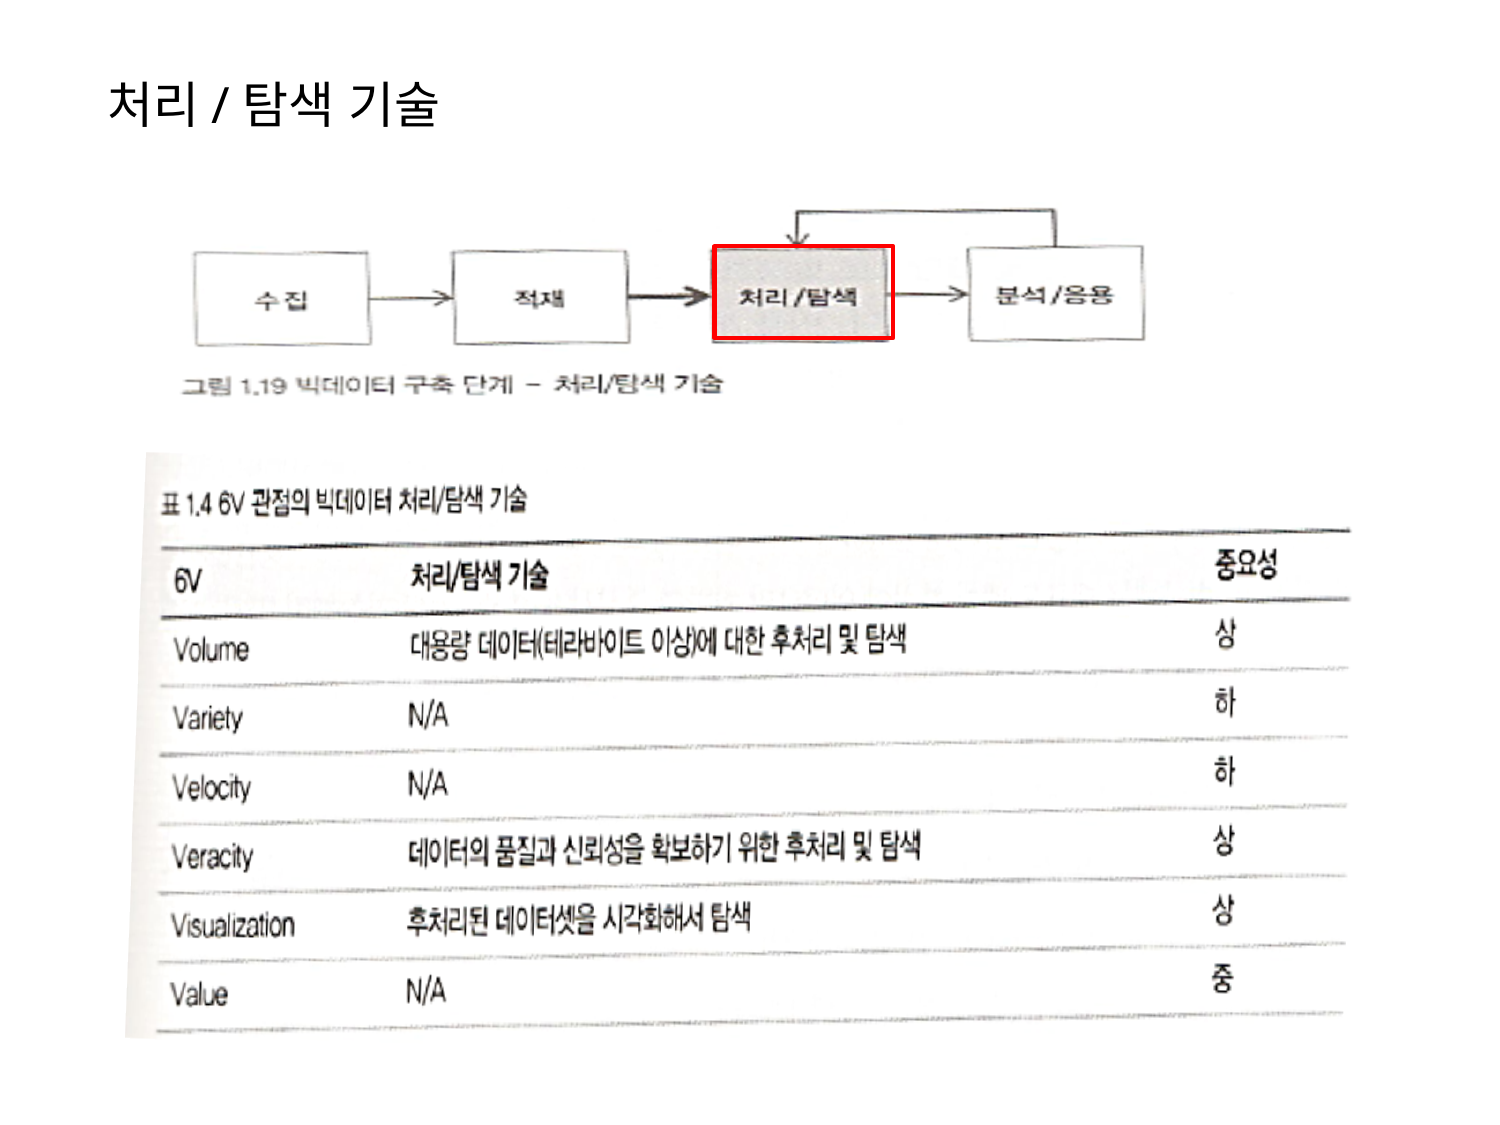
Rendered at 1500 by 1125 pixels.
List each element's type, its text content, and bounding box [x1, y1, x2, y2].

picture [156, 188, 1247, 430]
text_box 처리/탐색 기술 [92, 66, 456, 142]
picture [126, 453, 1360, 1079]
